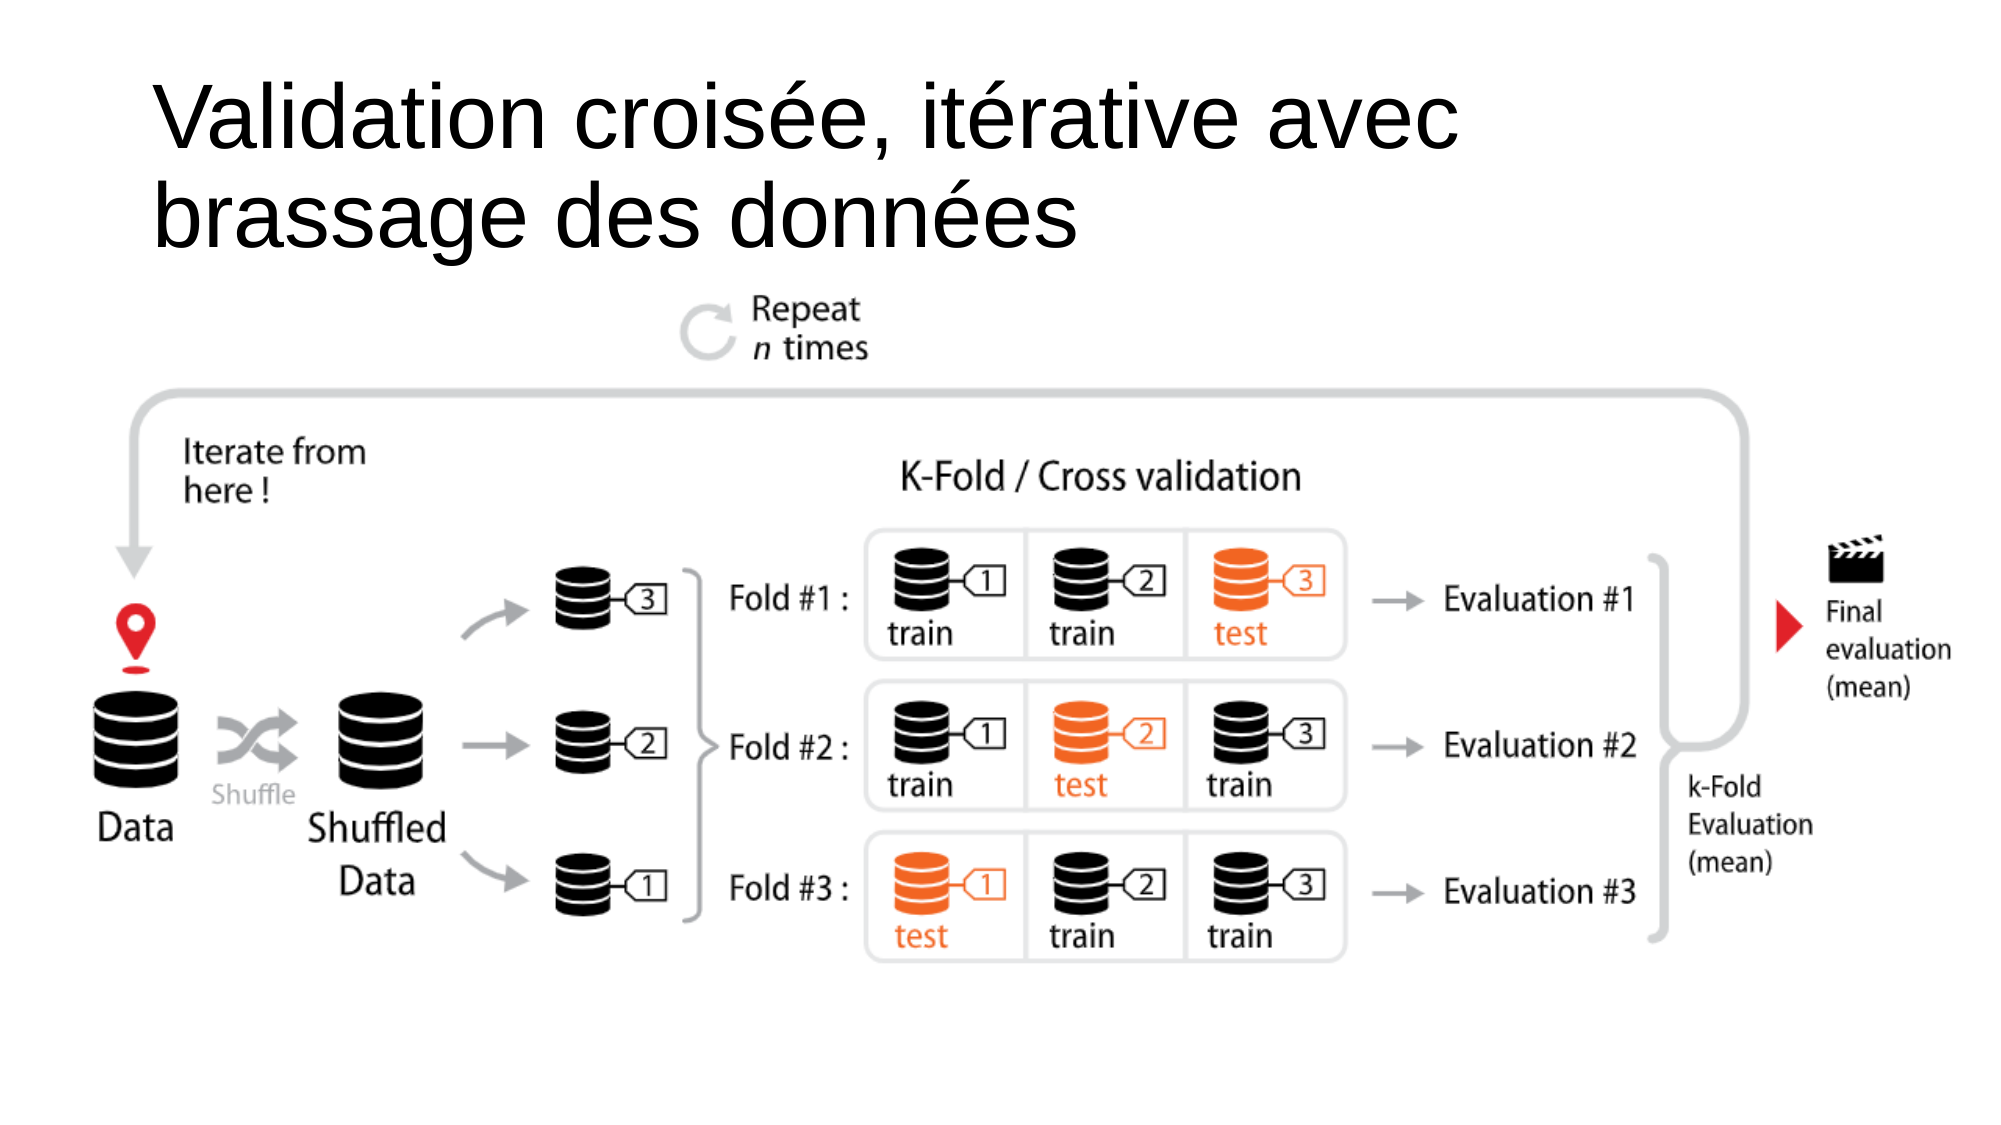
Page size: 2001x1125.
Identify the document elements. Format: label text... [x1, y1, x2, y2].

title Validation croisée, itérative avec brassage des données [137, 59, 1863, 211]
picture [26, 211, 1974, 1037]
